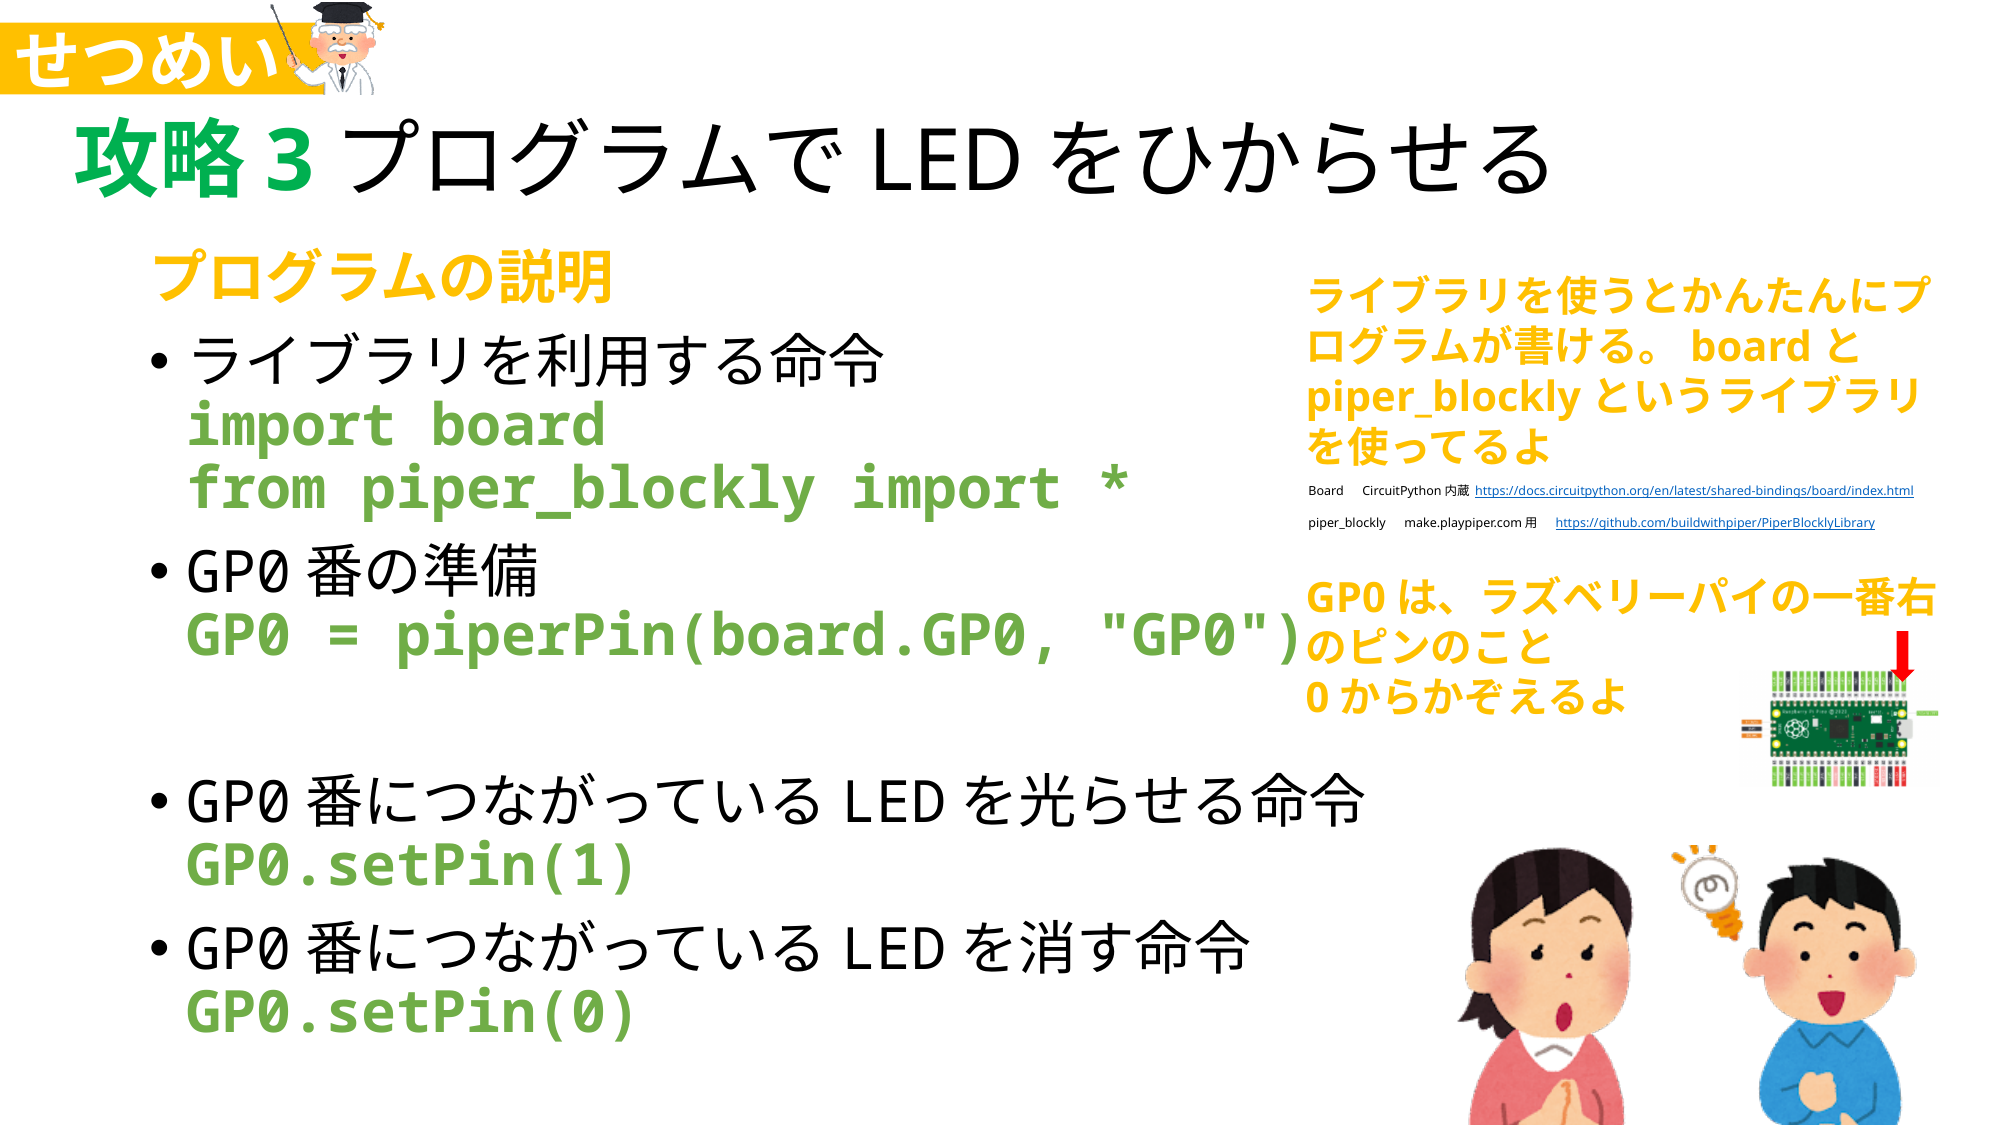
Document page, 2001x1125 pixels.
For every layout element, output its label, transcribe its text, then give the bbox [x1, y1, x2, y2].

picture [1411, 845, 1940, 1125]
text_box Board CircuitPython内蔵 https://docs.circuitpython.org/en/latest/shared-bindings/board/index.html piper_blockly make.playpiper.com用 https://github.com/buildwithpiper/PiperBlocklyLibrary [1293, 475, 2000, 555]
title 攻略3プログラムでLEDをひからせる [58, 107, 1612, 218]
list プログラムの説明 ライブラリを利用する命令 import board from piper_blockly import * GP0番の準備 GP0 = piperPin(board.GP0, "GP0") GP0番につながっているLEDを光らせる命令 GP0.setPin(1) GP0番につながっているLEDを消す命令 GP0.setPin(0) [134, 241, 1969, 855]
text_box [0, 2, 389, 95]
text_box [1898, 631, 1915, 682]
picture [1740, 628, 1939, 829]
text_box ライブラリを使うとかんたんにプログラムが書ける。boardとpiper_blocklyというライブラリを使ってるよ GP0は、ラズベリーパイの一番右のピンのこと 0からかぞえるよ [1290, 262, 1982, 878]
